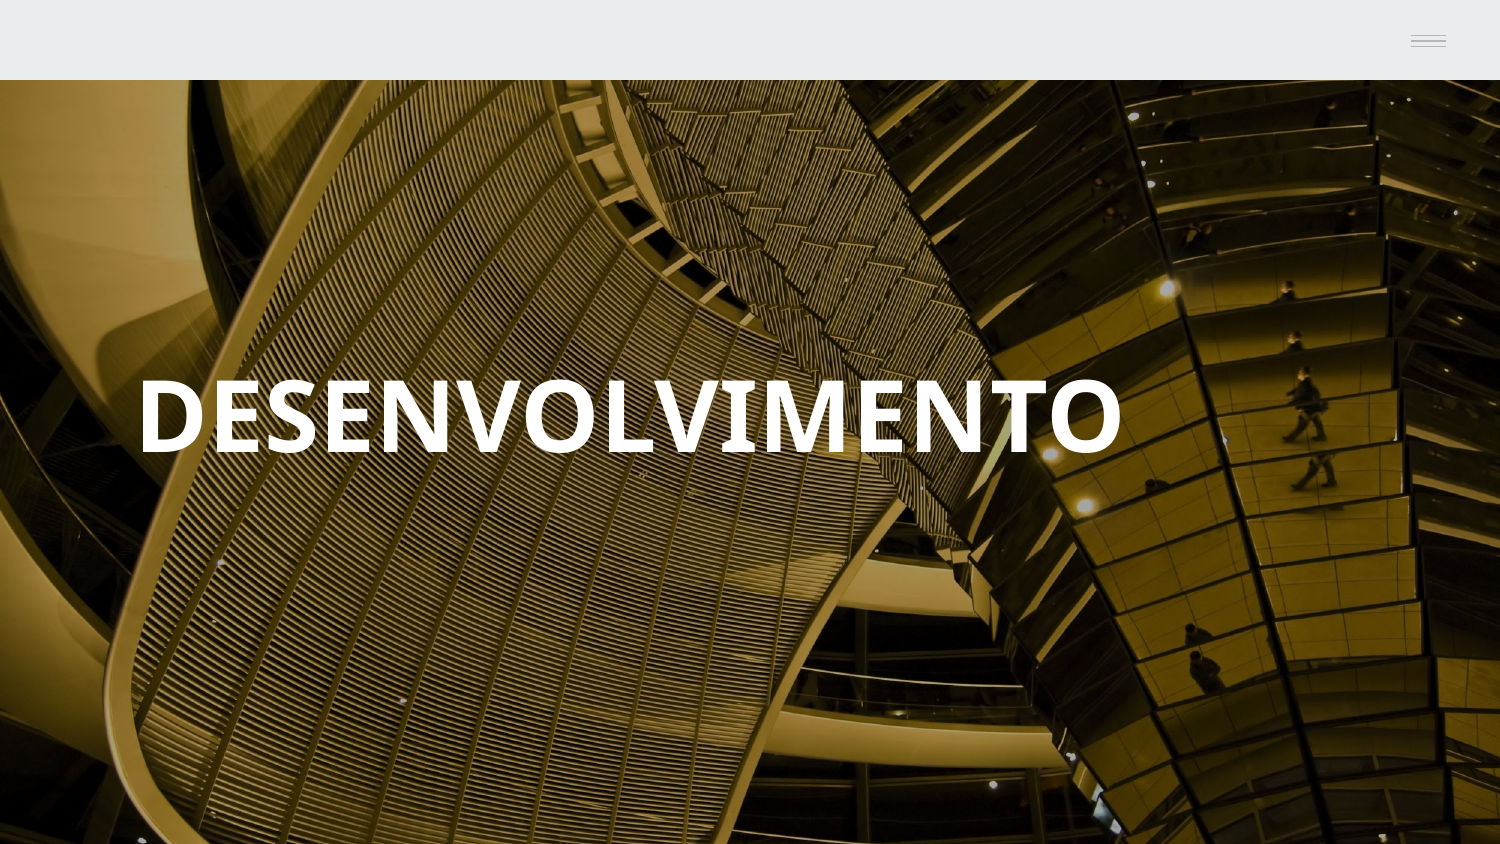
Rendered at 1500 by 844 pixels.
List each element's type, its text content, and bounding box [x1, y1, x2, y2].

title DESENVOLVIMENTO [119, 337, 1250, 587]
picture [0, 80, 1500, 844]
